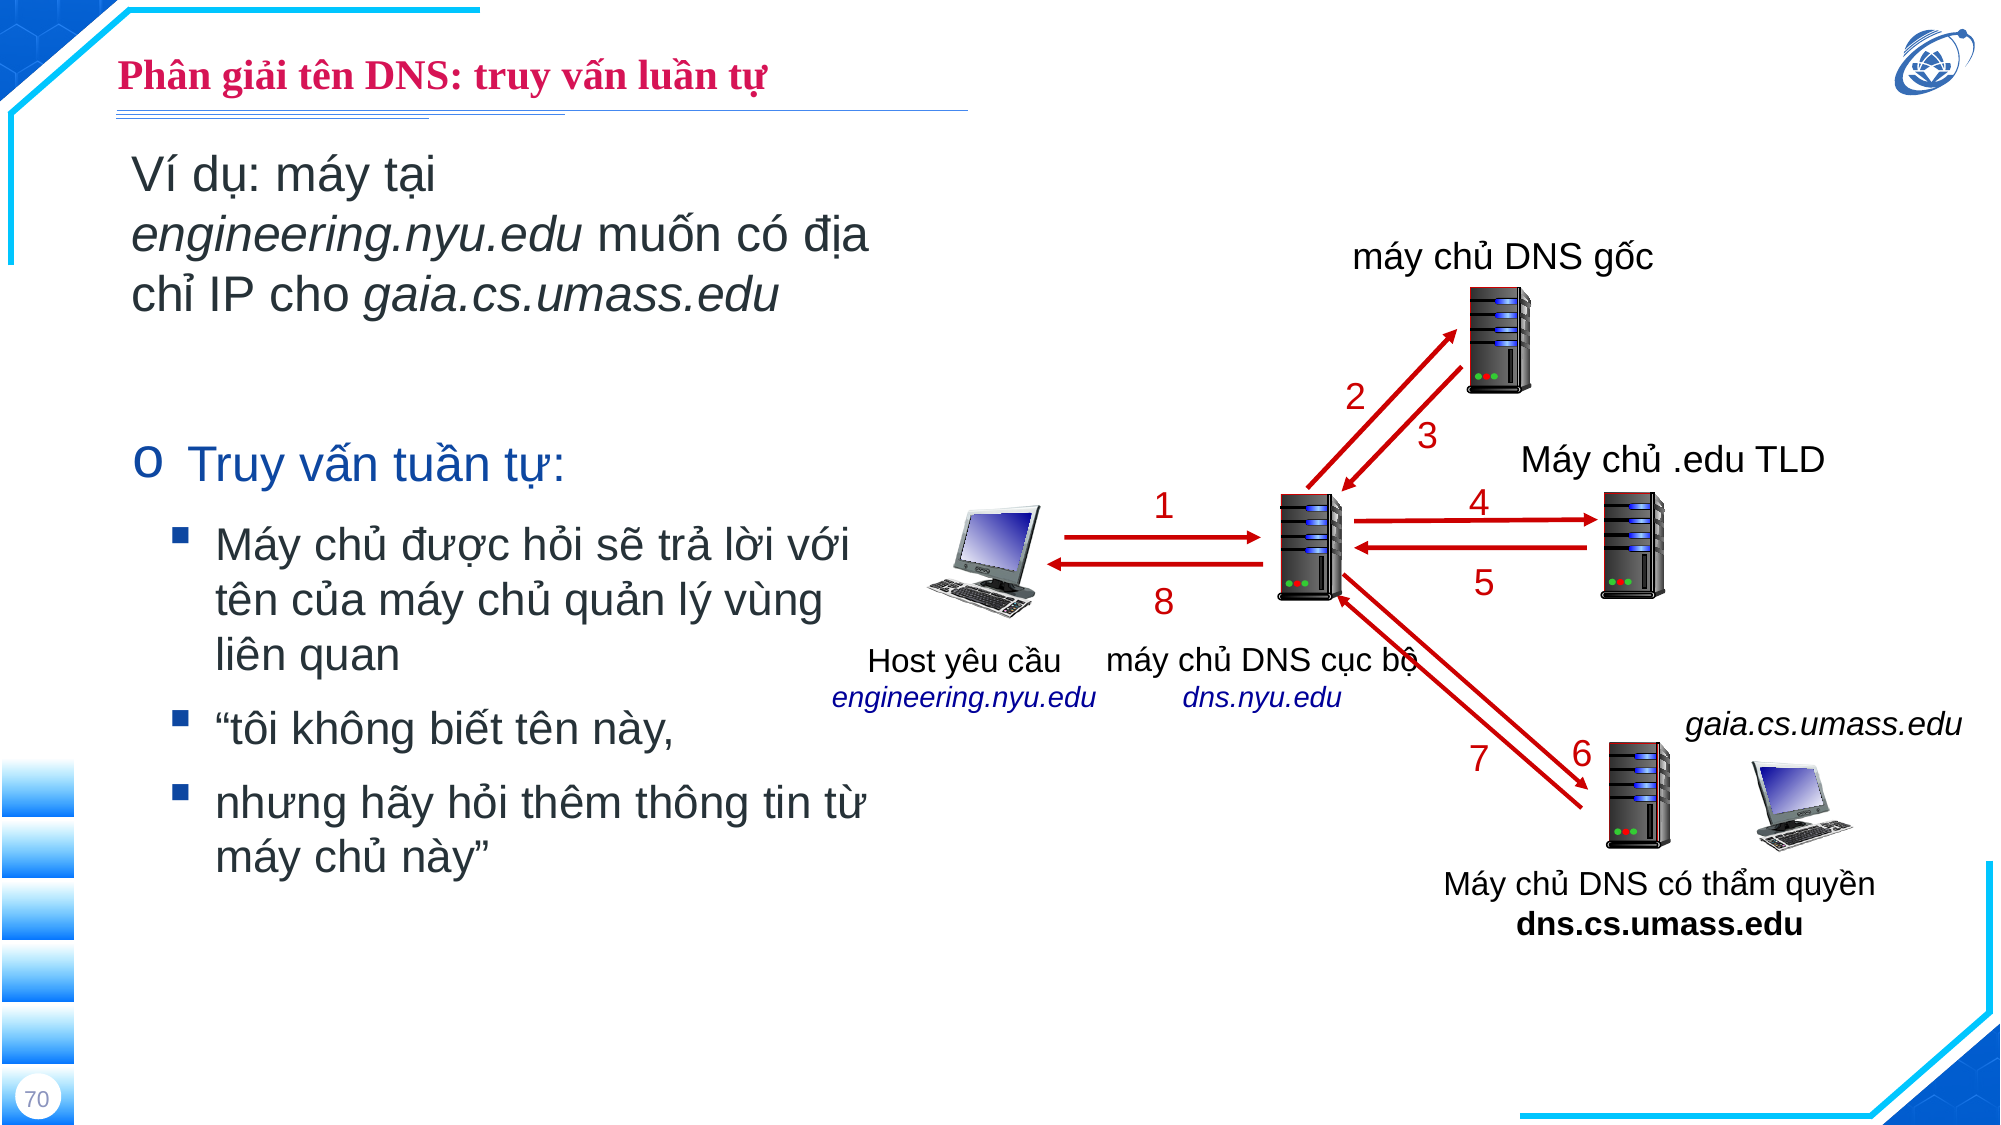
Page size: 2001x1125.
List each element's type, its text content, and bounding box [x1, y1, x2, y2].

text_box [1338, 596, 1379, 631]
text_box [1089, 631, 1436, 722]
text_box 7 [1453, 726, 1505, 787]
text_box [1064, 531, 1261, 544]
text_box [1606, 742, 1671, 848]
text_box [1505, 513, 1598, 526]
text_box [1046, 558, 1264, 571]
list Ví dụ: máy tại engineering.nyu.edu muốn có địa chỉ IP cho gaia.cs.umass.edu Truy vấn tuần tự: Máy chủ được hỏi sẽ trả lời với tên của máy chủ quản lý vùng liên quan “tôi không biết tên này, nhưng hãy hỏi thêm thông tin từ máy chủ này” [116, 134, 897, 1046]
text_box [1354, 541, 1587, 554]
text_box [1748, 757, 1878, 859]
slide_number 70 [0, 1075, 117, 1122]
text_box gaia.cs.umass.edu [1670, 695, 1979, 750]
text_box máy chủ DNS gốc [1293, 224, 1713, 285]
text_box 8 [1138, 569, 1190, 629]
text_box 2 [1330, 364, 1381, 425]
text_box Máy chủ DNS có thẩm quyền dns.cs.umass.edu [1428, 855, 1892, 950]
text_box [1341, 428, 1402, 492]
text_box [1467, 287, 1532, 393]
text_box [1381, 328, 1458, 411]
text_box Máy chủ .edu TLD [1472, 427, 1896, 488]
text_box 3 [1402, 403, 1453, 464]
text_box Host yêu cầu engineering.nyu.edu [817, 631, 1089, 721]
text_box 4 [1453, 470, 1505, 531]
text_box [1278, 494, 1343, 600]
text_box 1 [1138, 473, 1190, 534]
text_box [1436, 655, 1589, 790]
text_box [1601, 492, 1666, 599]
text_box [899, 500, 1045, 627]
text_box 6 [1556, 721, 1608, 782]
title Phân giải tên DNS: truy vấn luần tự [117, 28, 1863, 106]
text_box 5 [1458, 550, 1510, 611]
